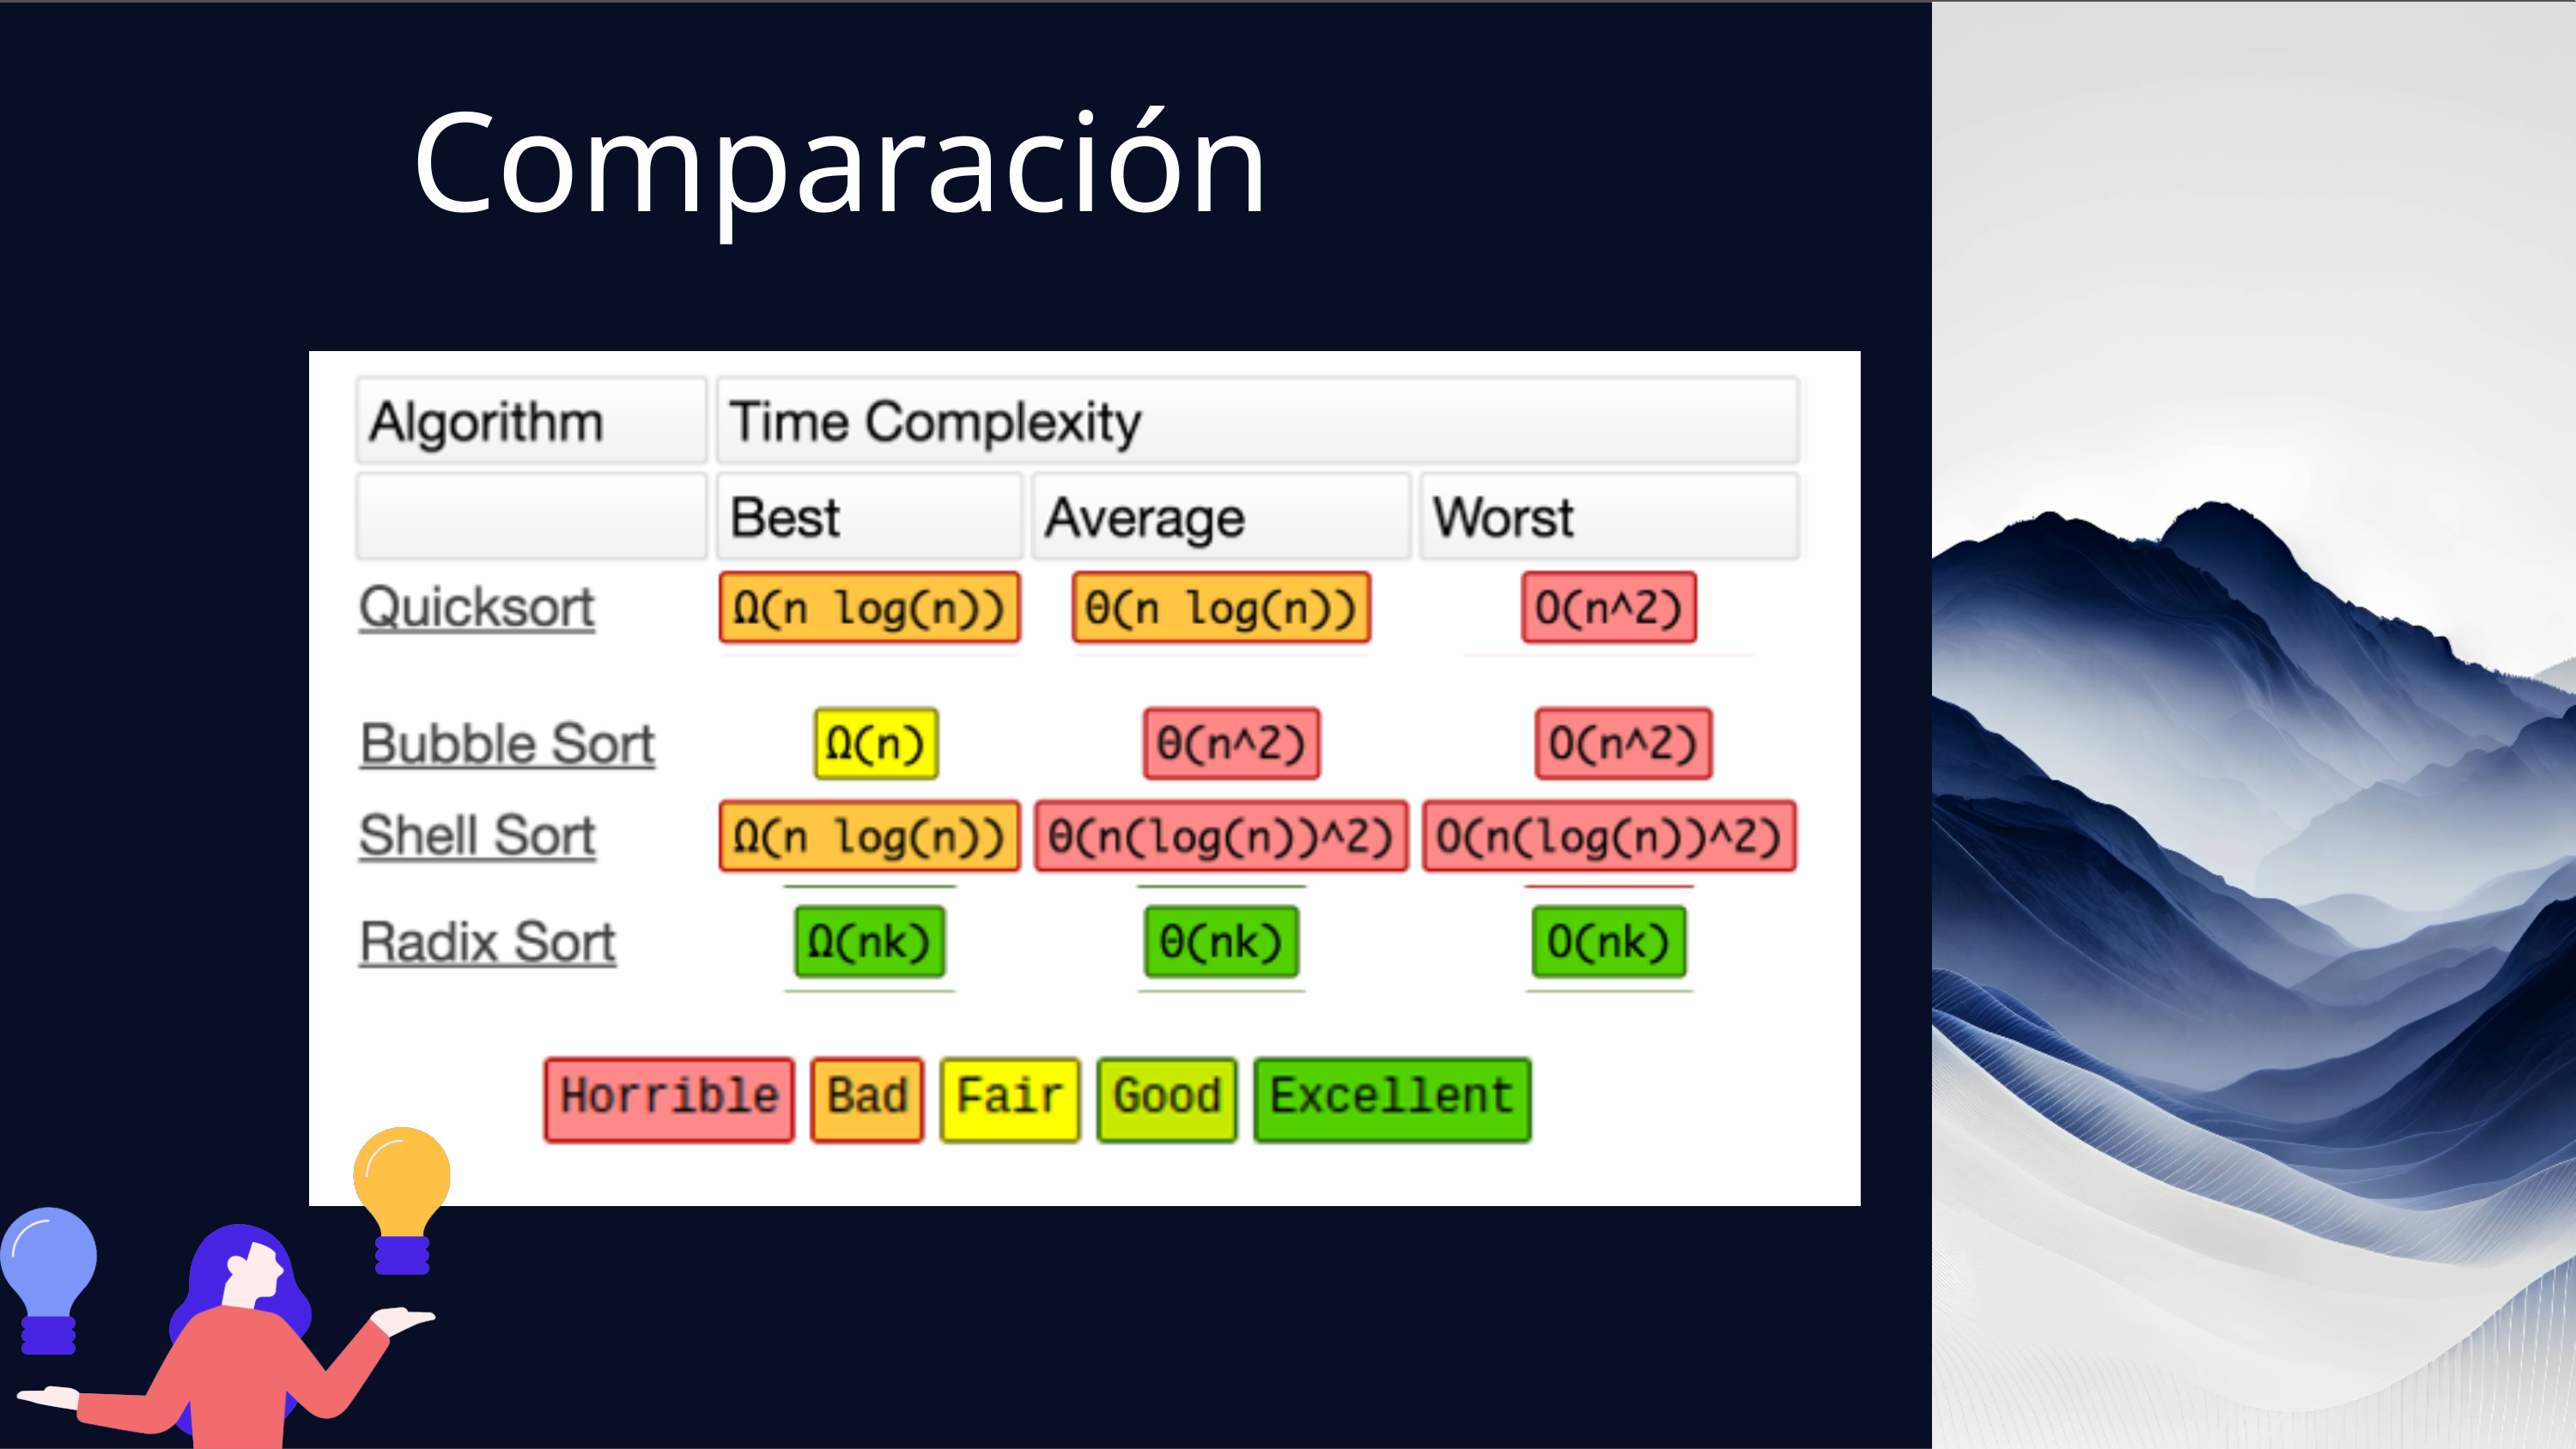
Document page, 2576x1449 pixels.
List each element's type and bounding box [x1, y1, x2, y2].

text_box [0, 0, 2576, 1449]
